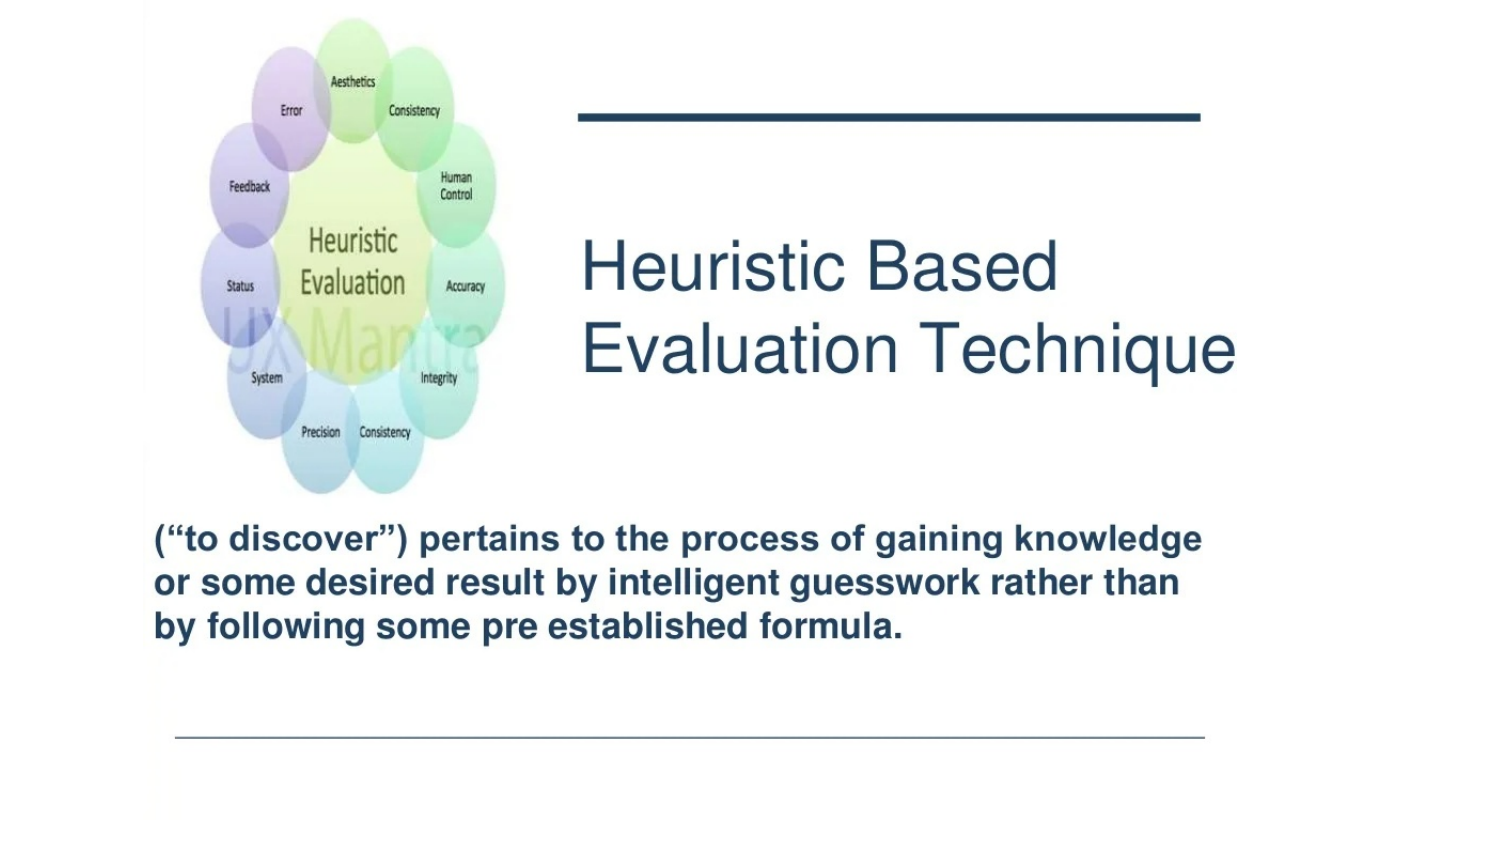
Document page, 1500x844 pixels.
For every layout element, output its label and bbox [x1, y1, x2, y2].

picture [143, 0, 1237, 820]
